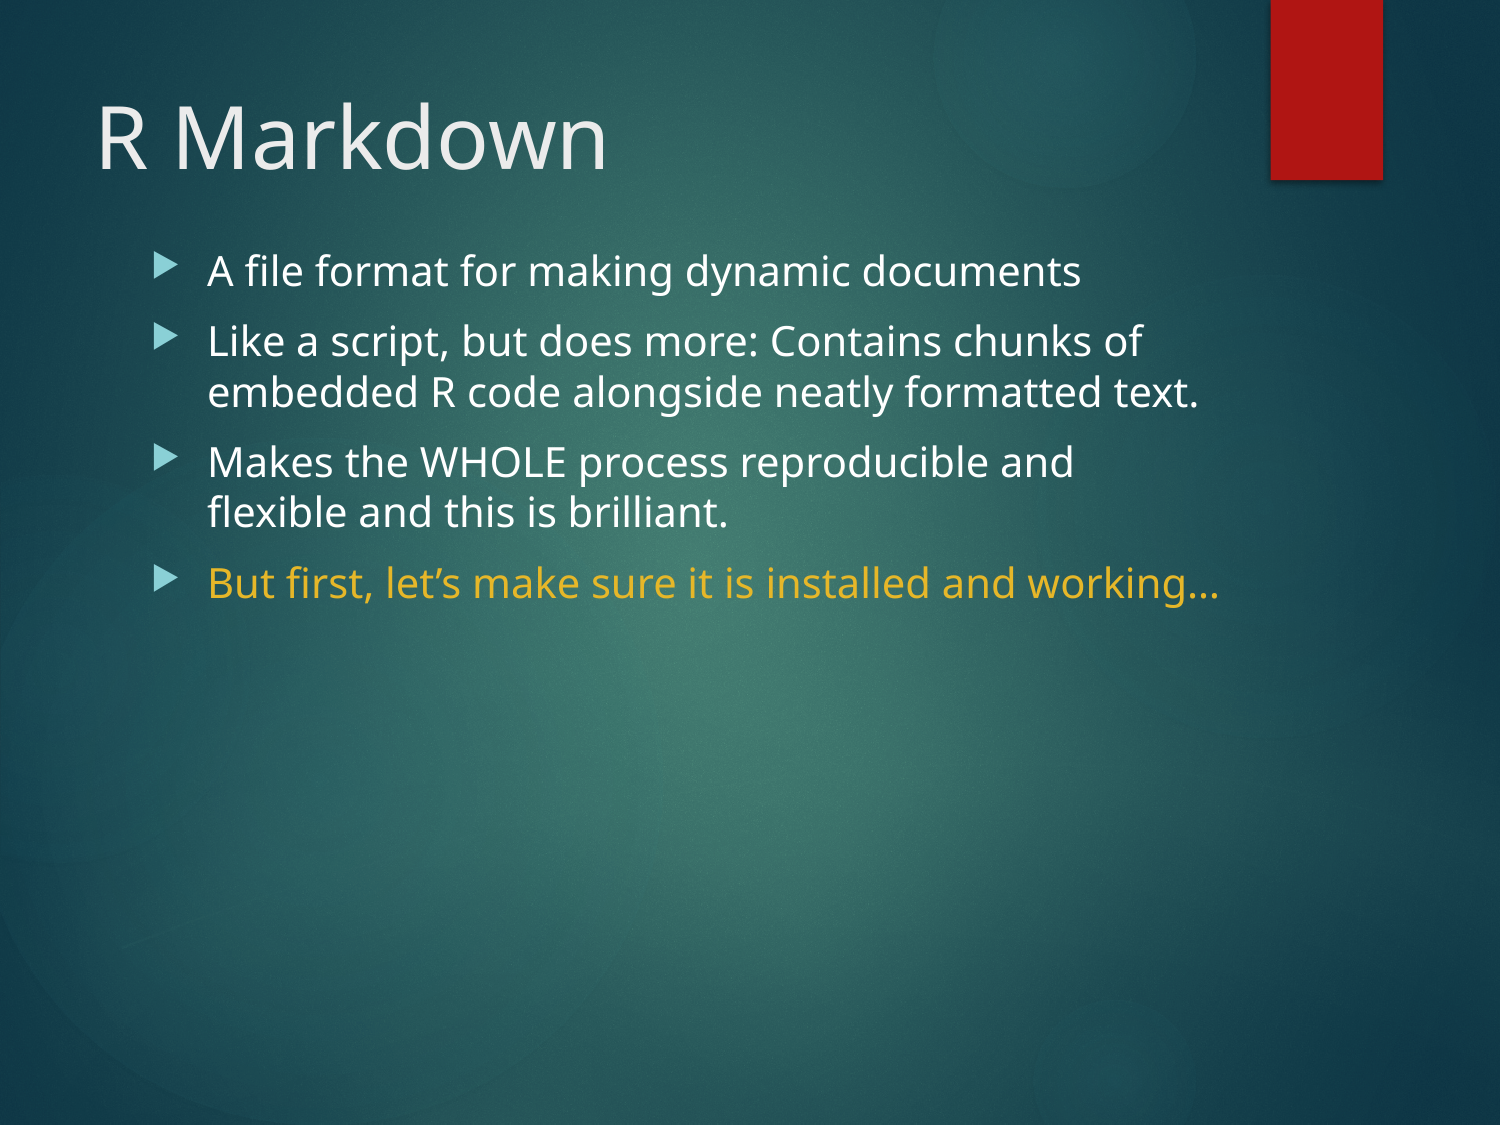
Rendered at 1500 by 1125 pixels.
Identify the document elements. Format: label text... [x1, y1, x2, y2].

title R Markdown [79, 74, 1237, 304]
list A file format for making dynamic documents Like a script, but does more: Contains chunks of embedded R code alongside neatly formatted text. Makes the WHOLE process reproducible and flexible and this is brilliant. But first, let’s make sure it is installed and working… [135, 236, 1237, 925]
